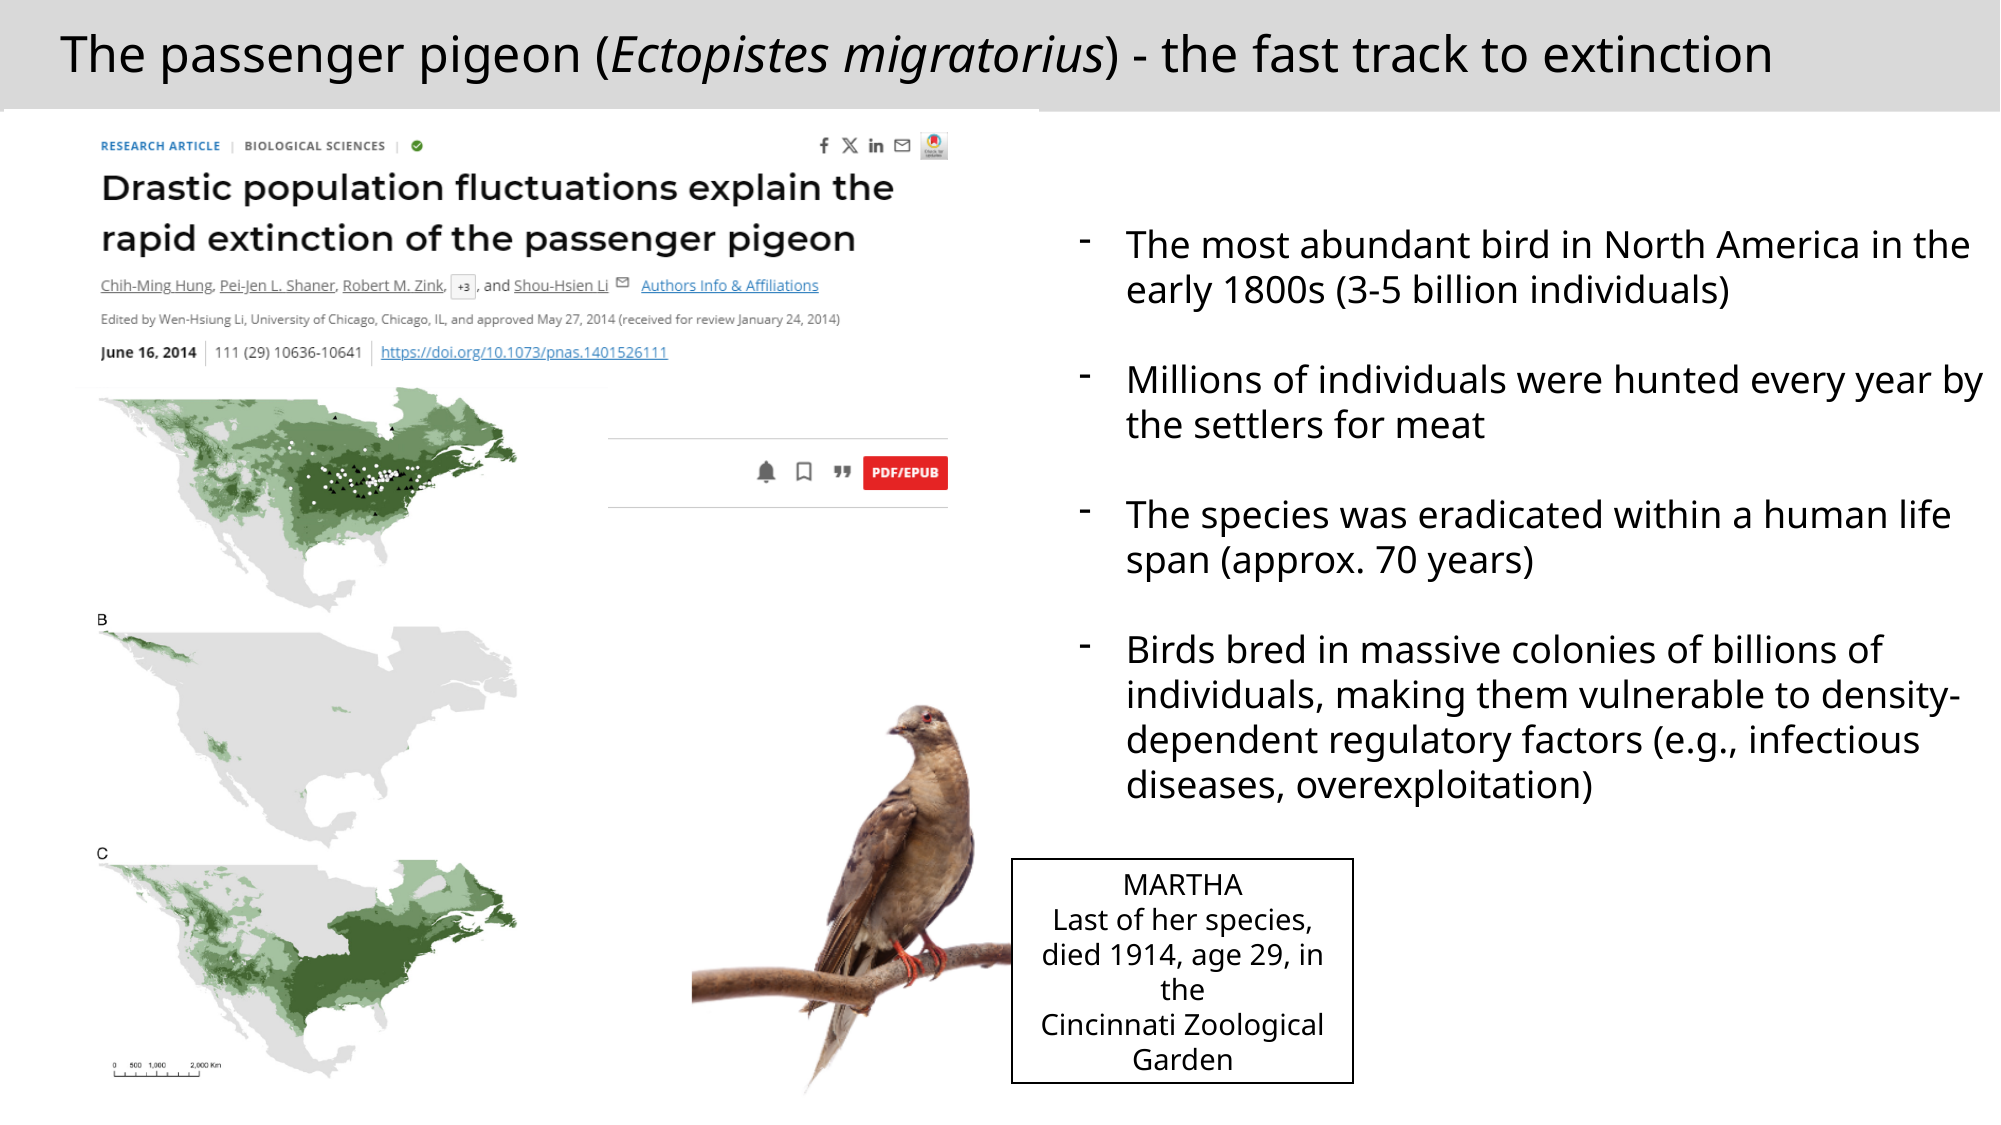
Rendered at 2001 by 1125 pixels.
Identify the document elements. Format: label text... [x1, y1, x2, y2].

text_box The most abundant bird in North America in the early 1800s (3-5 billion individuals) Millions of individuals were hunted every year by the settlers for meat The species was eradicated within a human life span (approx. 70 years) Birds bred in massive colonies of billions of individuals, making them vulnerable to density-dependent regulatory factors (e.g., infectious diseases, overexploitation) [1064, 214, 2000, 859]
picture [4, 109, 1039, 1088]
title The passenger pigeon (Ectopistes migratorius) - the fast track to extinction [0, 0, 2000, 112]
picture [676, 637, 1050, 1099]
text_box MARTHA Last of her species, died 1914, age 29, in the Cincinnati Zoological Garden [1050, 858, 1354, 1084]
